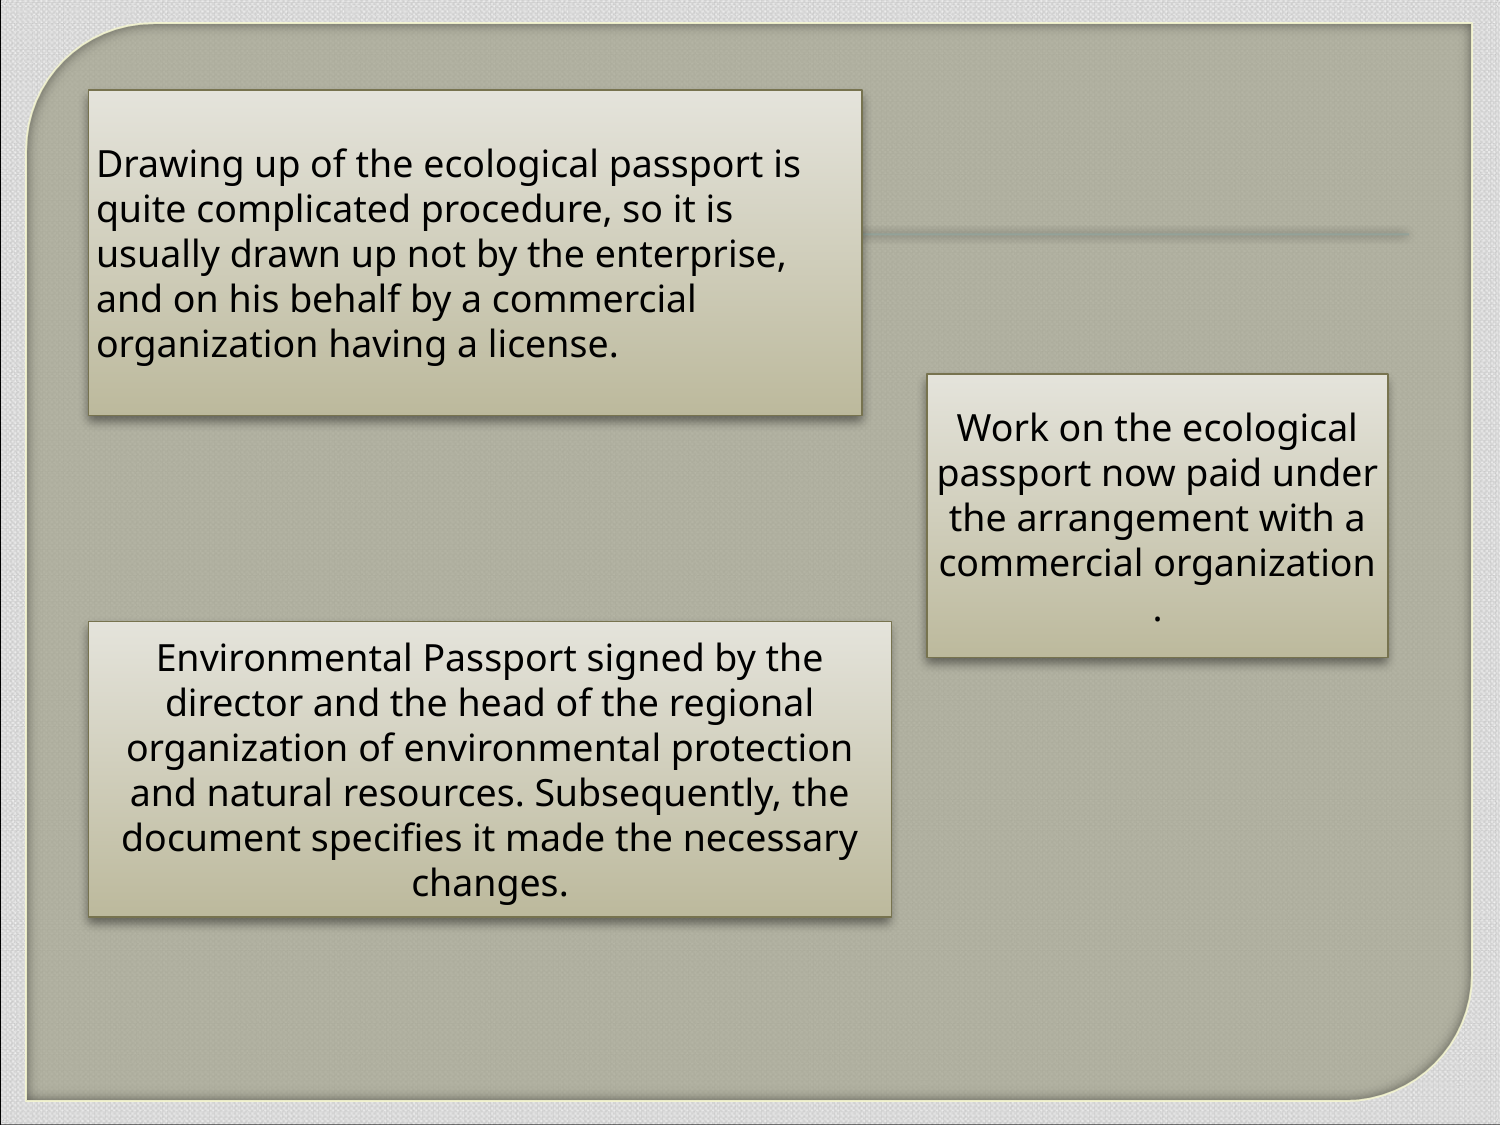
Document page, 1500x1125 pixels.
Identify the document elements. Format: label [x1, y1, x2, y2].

text_box [926, 373, 1389, 658]
picture [0, 0, 1500, 1125]
text_box [88, 621, 892, 918]
text_box [88, 89, 863, 416]
